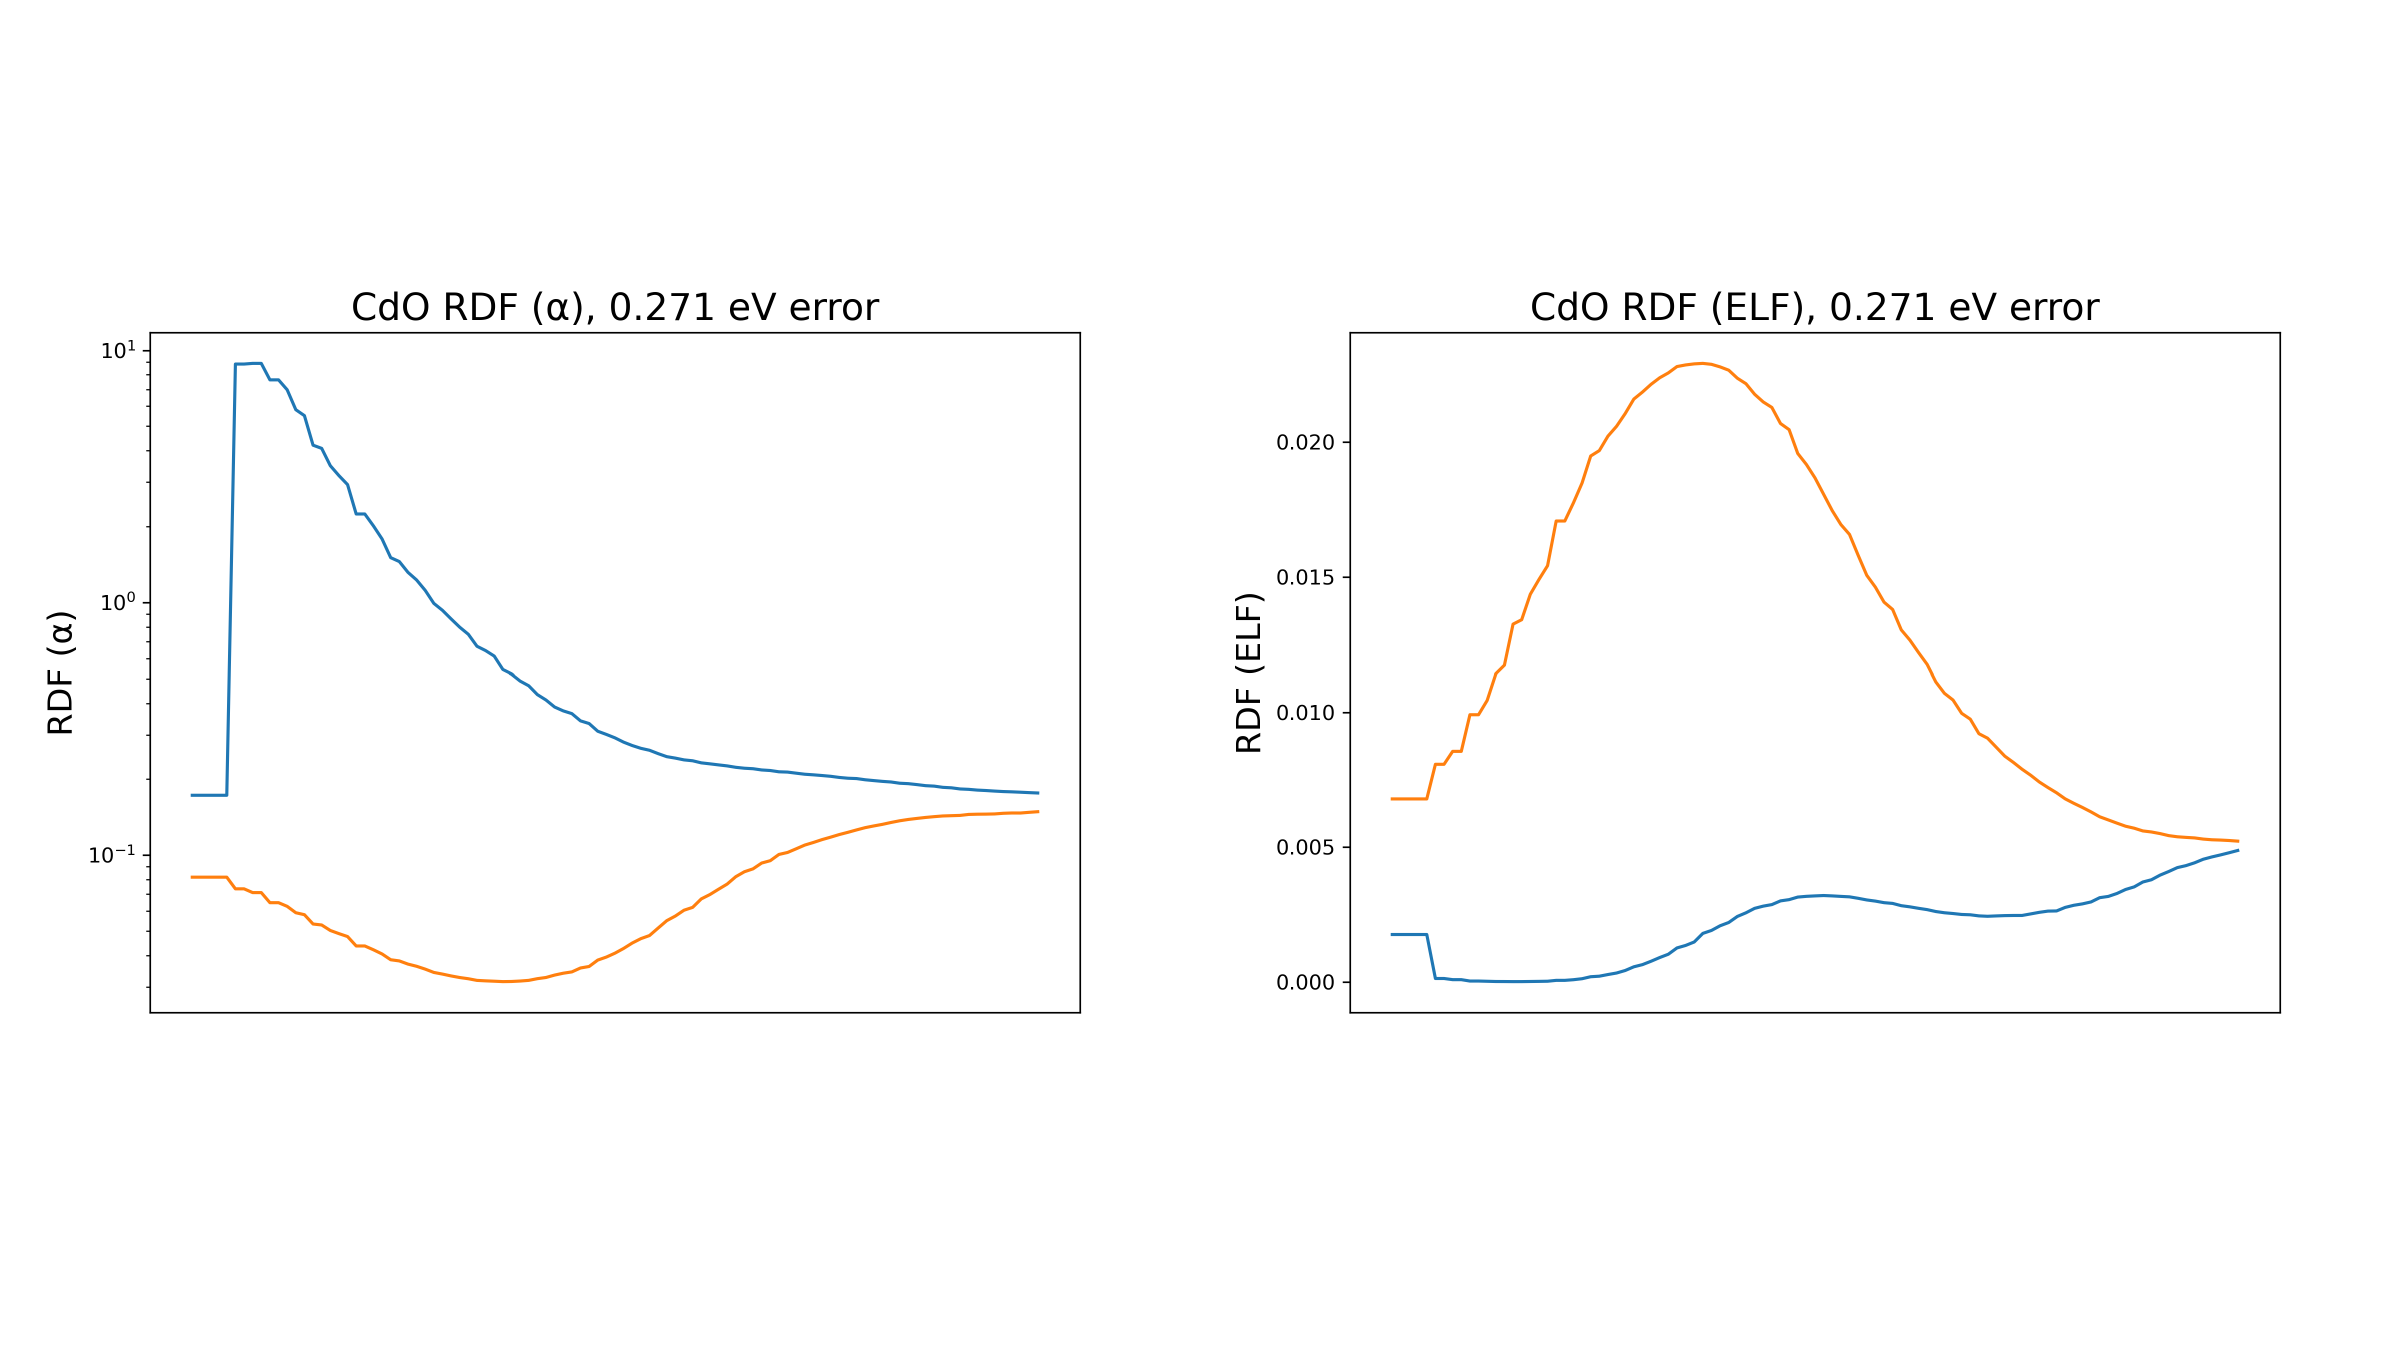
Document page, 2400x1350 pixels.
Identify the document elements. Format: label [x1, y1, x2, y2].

picture [0, 224, 2400, 1126]
